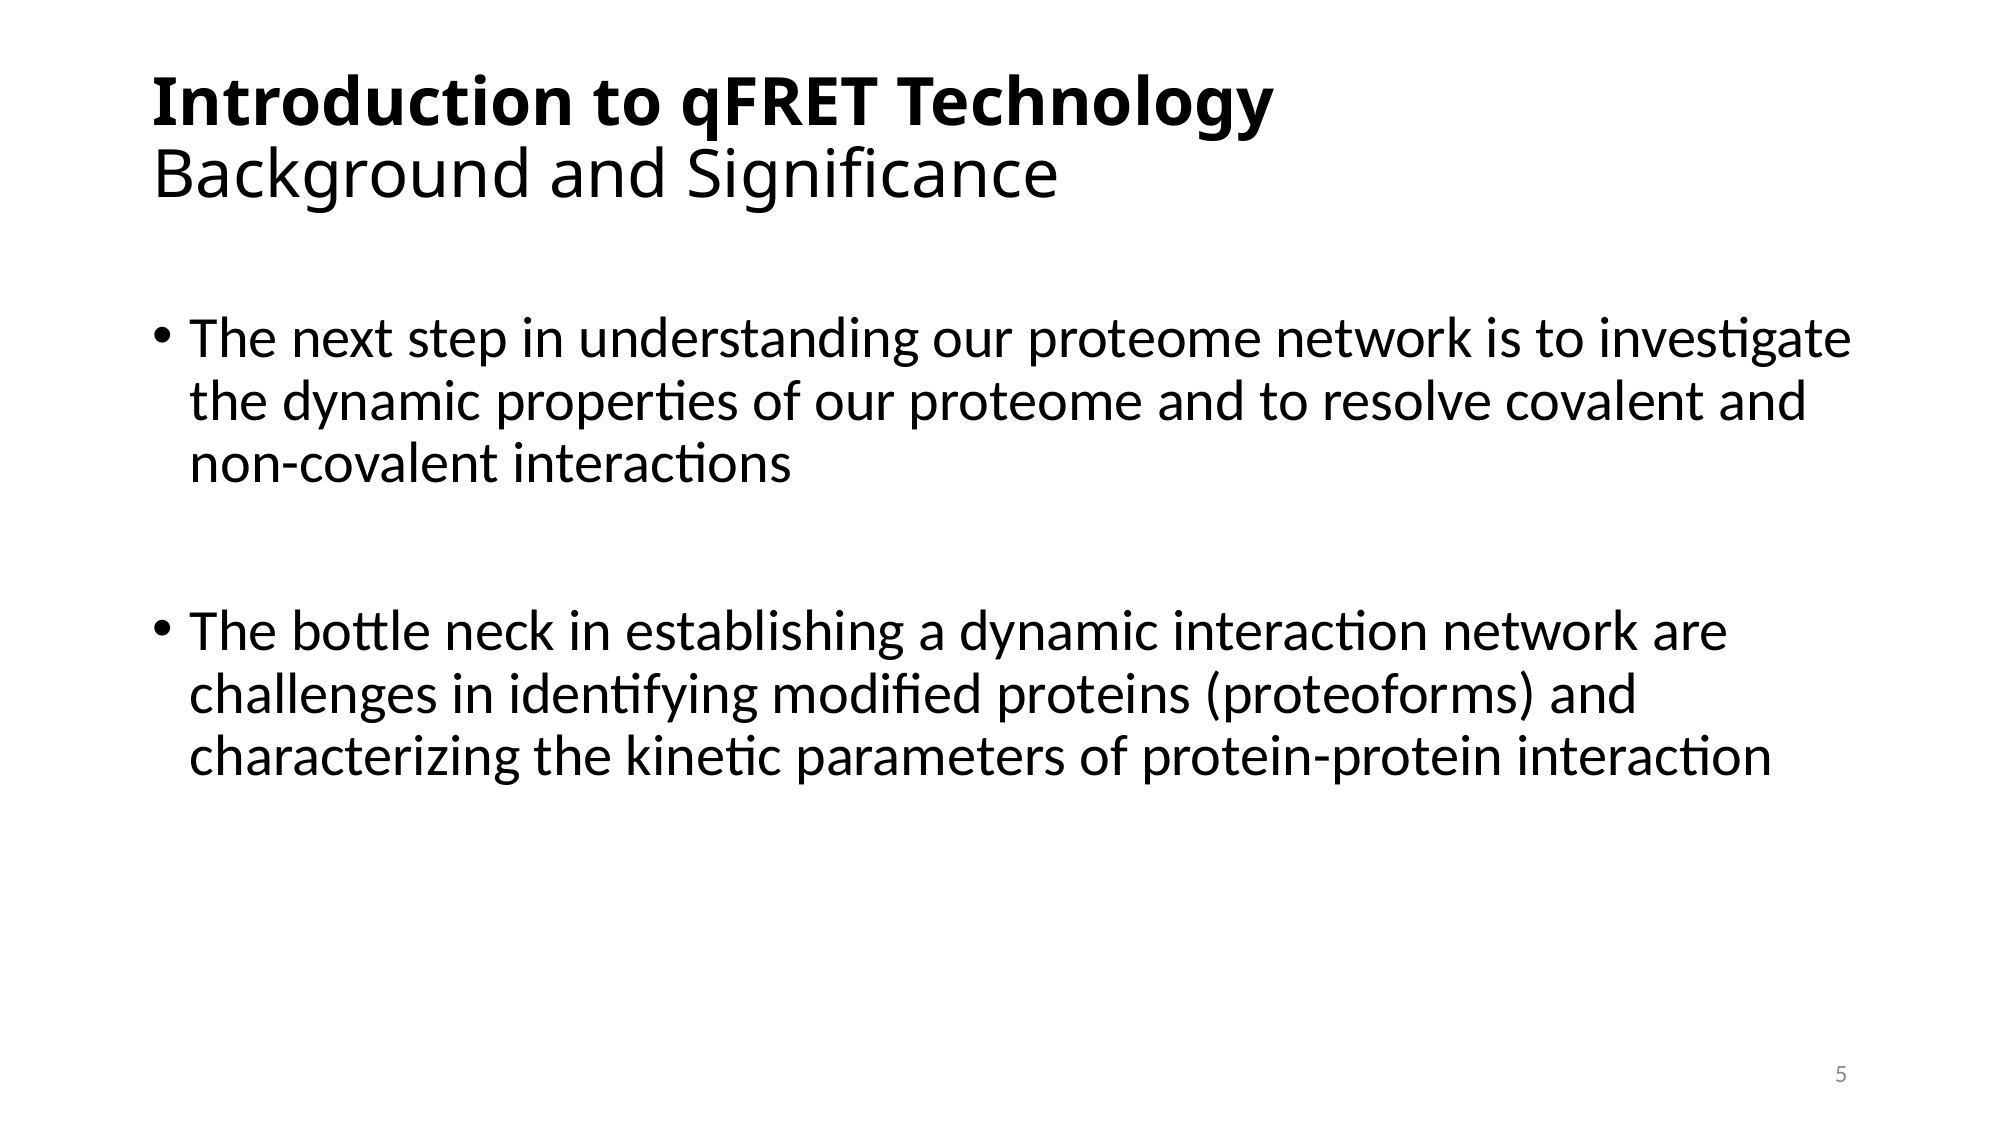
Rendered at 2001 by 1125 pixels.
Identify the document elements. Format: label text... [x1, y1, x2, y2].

list The next step in understanding our proteome network is to investigate the dynamic properties of our proteome and to resolve covalent and non-covalent interactions The bottle neck in establishing a dynamic interaction network are challenges in identifying modified proteins (proteoforms) and characterizing the kinetic parameters of protein-protein interaction [137, 299, 1917, 1014]
title Introduction to qFRET Technology Background and Significance [137, 59, 1863, 278]
slide_number 5 [1412, 1042, 1863, 1103]
